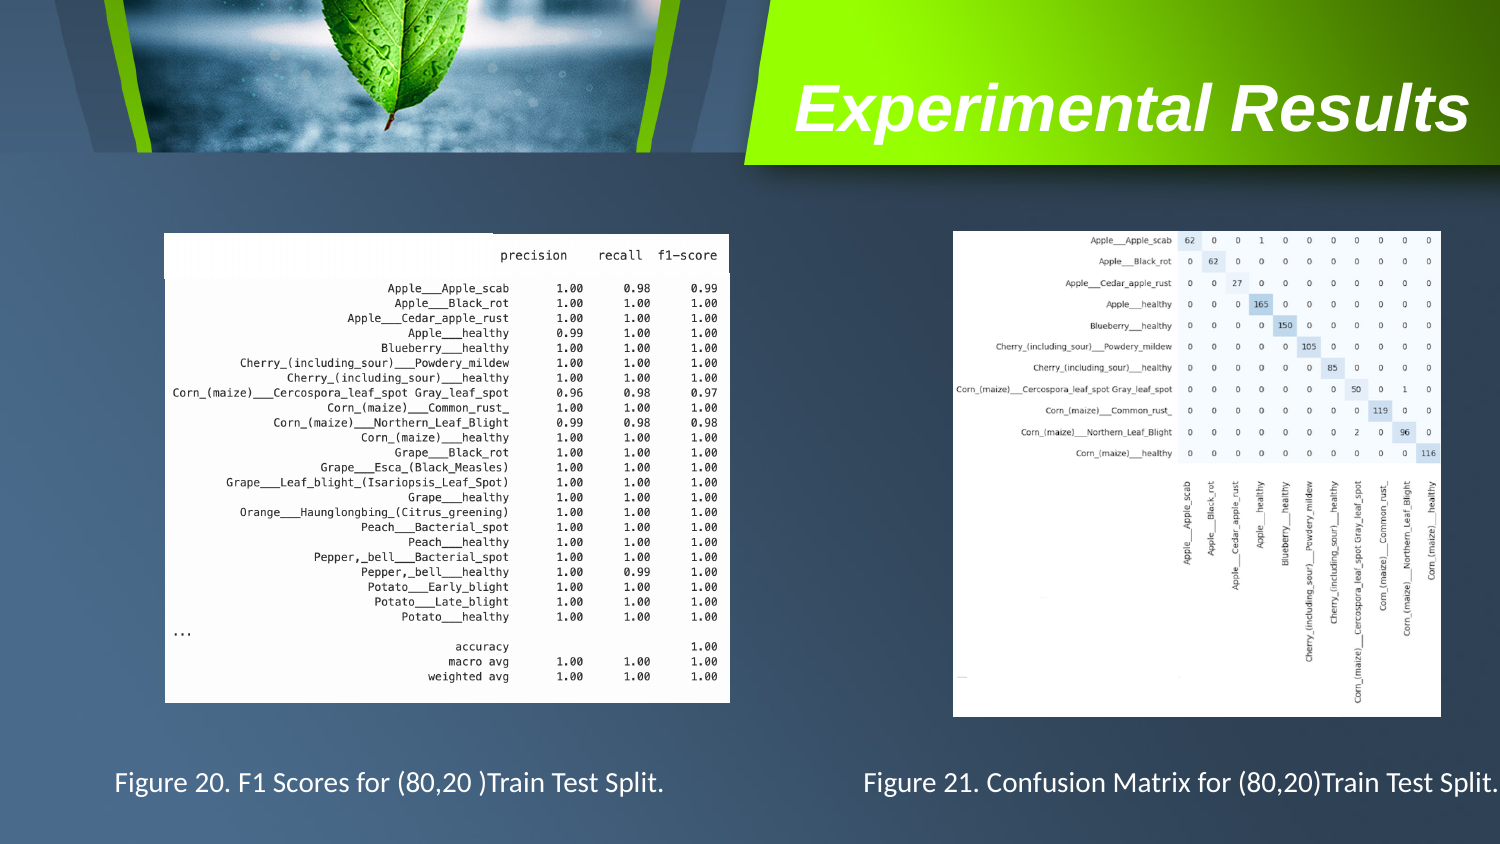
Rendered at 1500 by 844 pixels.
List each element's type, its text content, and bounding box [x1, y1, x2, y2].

text_box Figure 21. Confusion Matrix for (80,20)Train Test Split. [849, 755, 1500, 806]
text_box Experimental Results [786, 57, 1500, 152]
text_box Figure 20. F1 Scores for (80,20 )Train Test Split. [100, 755, 795, 806]
picture [0, 0, 1500, 844]
